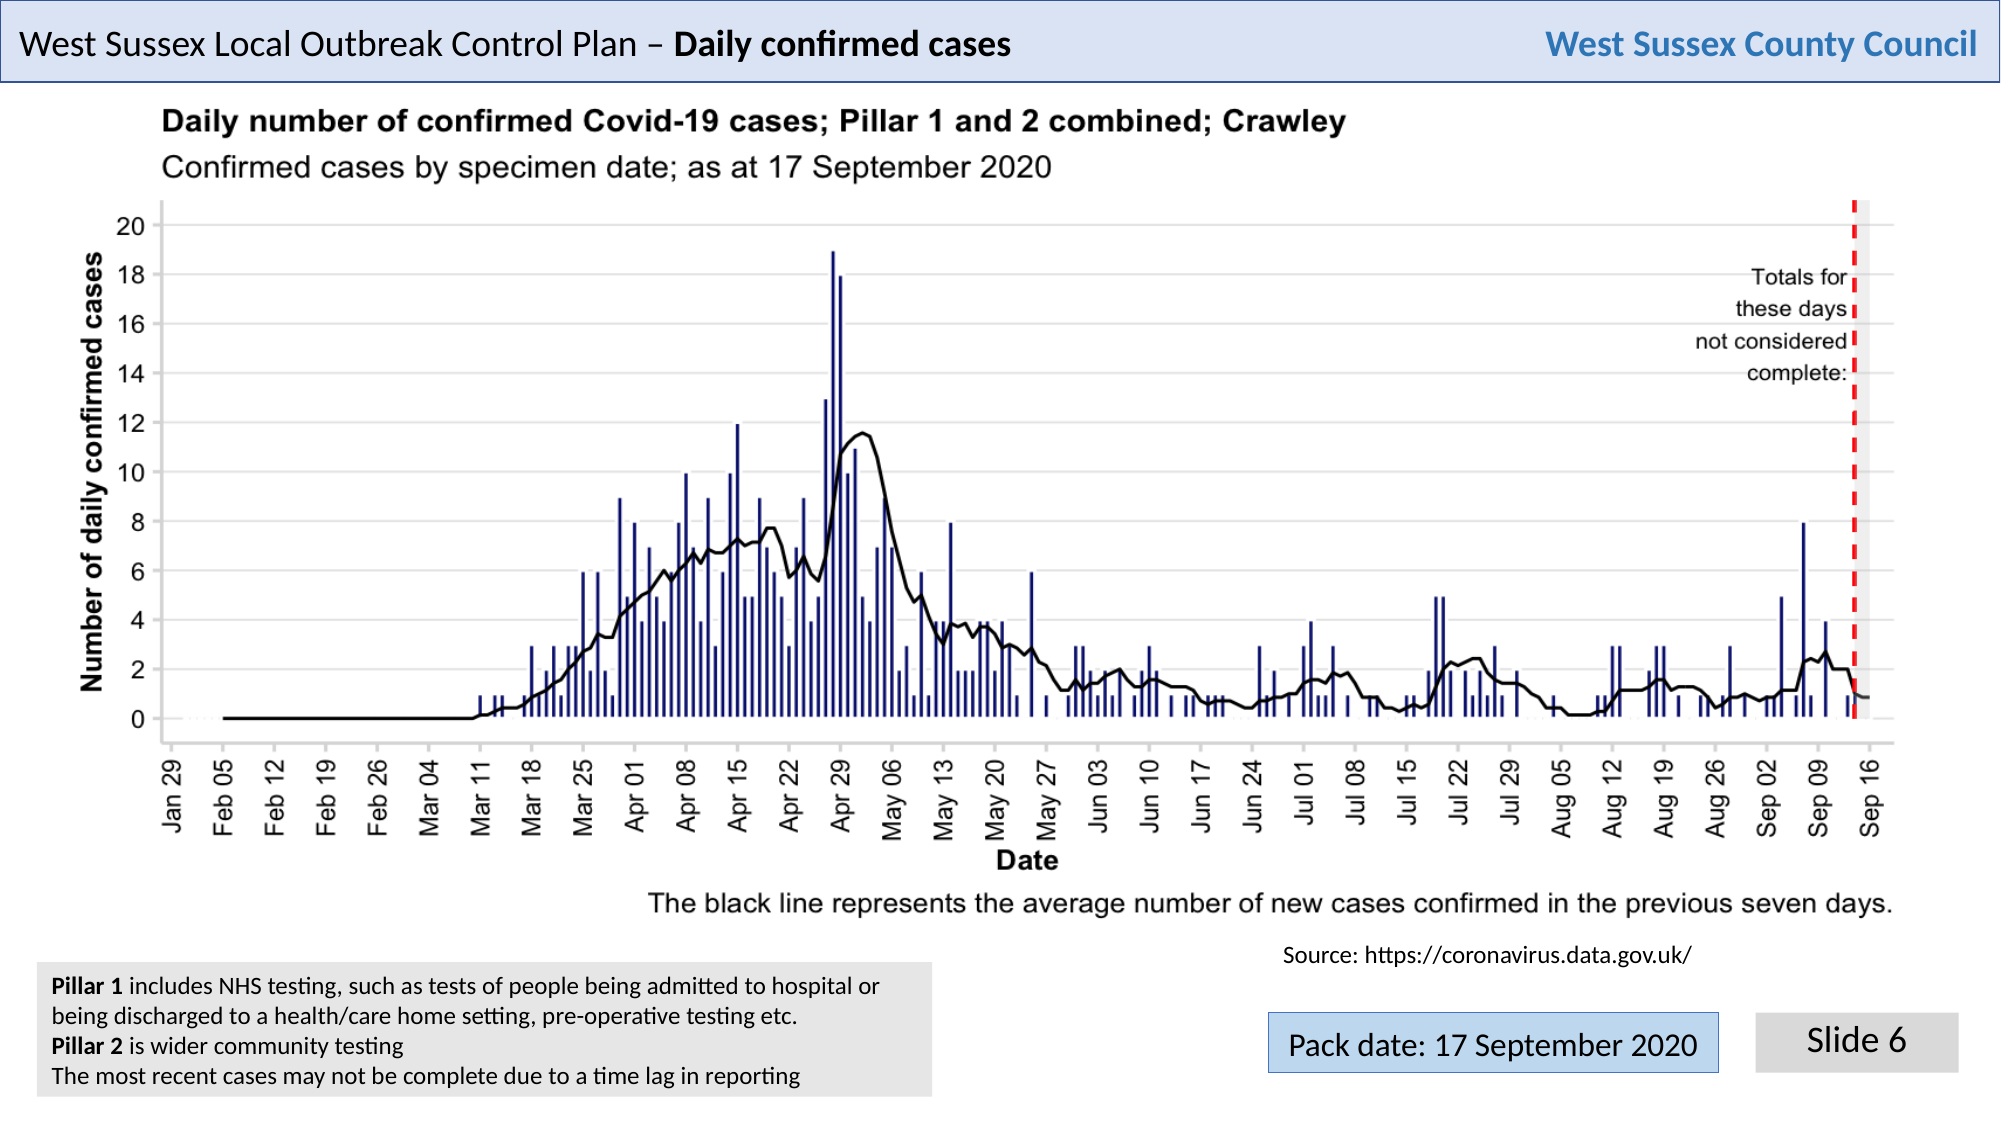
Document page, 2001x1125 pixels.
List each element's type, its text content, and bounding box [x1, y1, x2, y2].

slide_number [1268, 1012, 1719, 1073]
list Slide 6 [1755, 1012, 1959, 1073]
picture [63, 91, 1912, 935]
list Source: https://coronavirus.data.gov.uk/ [1268, 935, 1912, 995]
